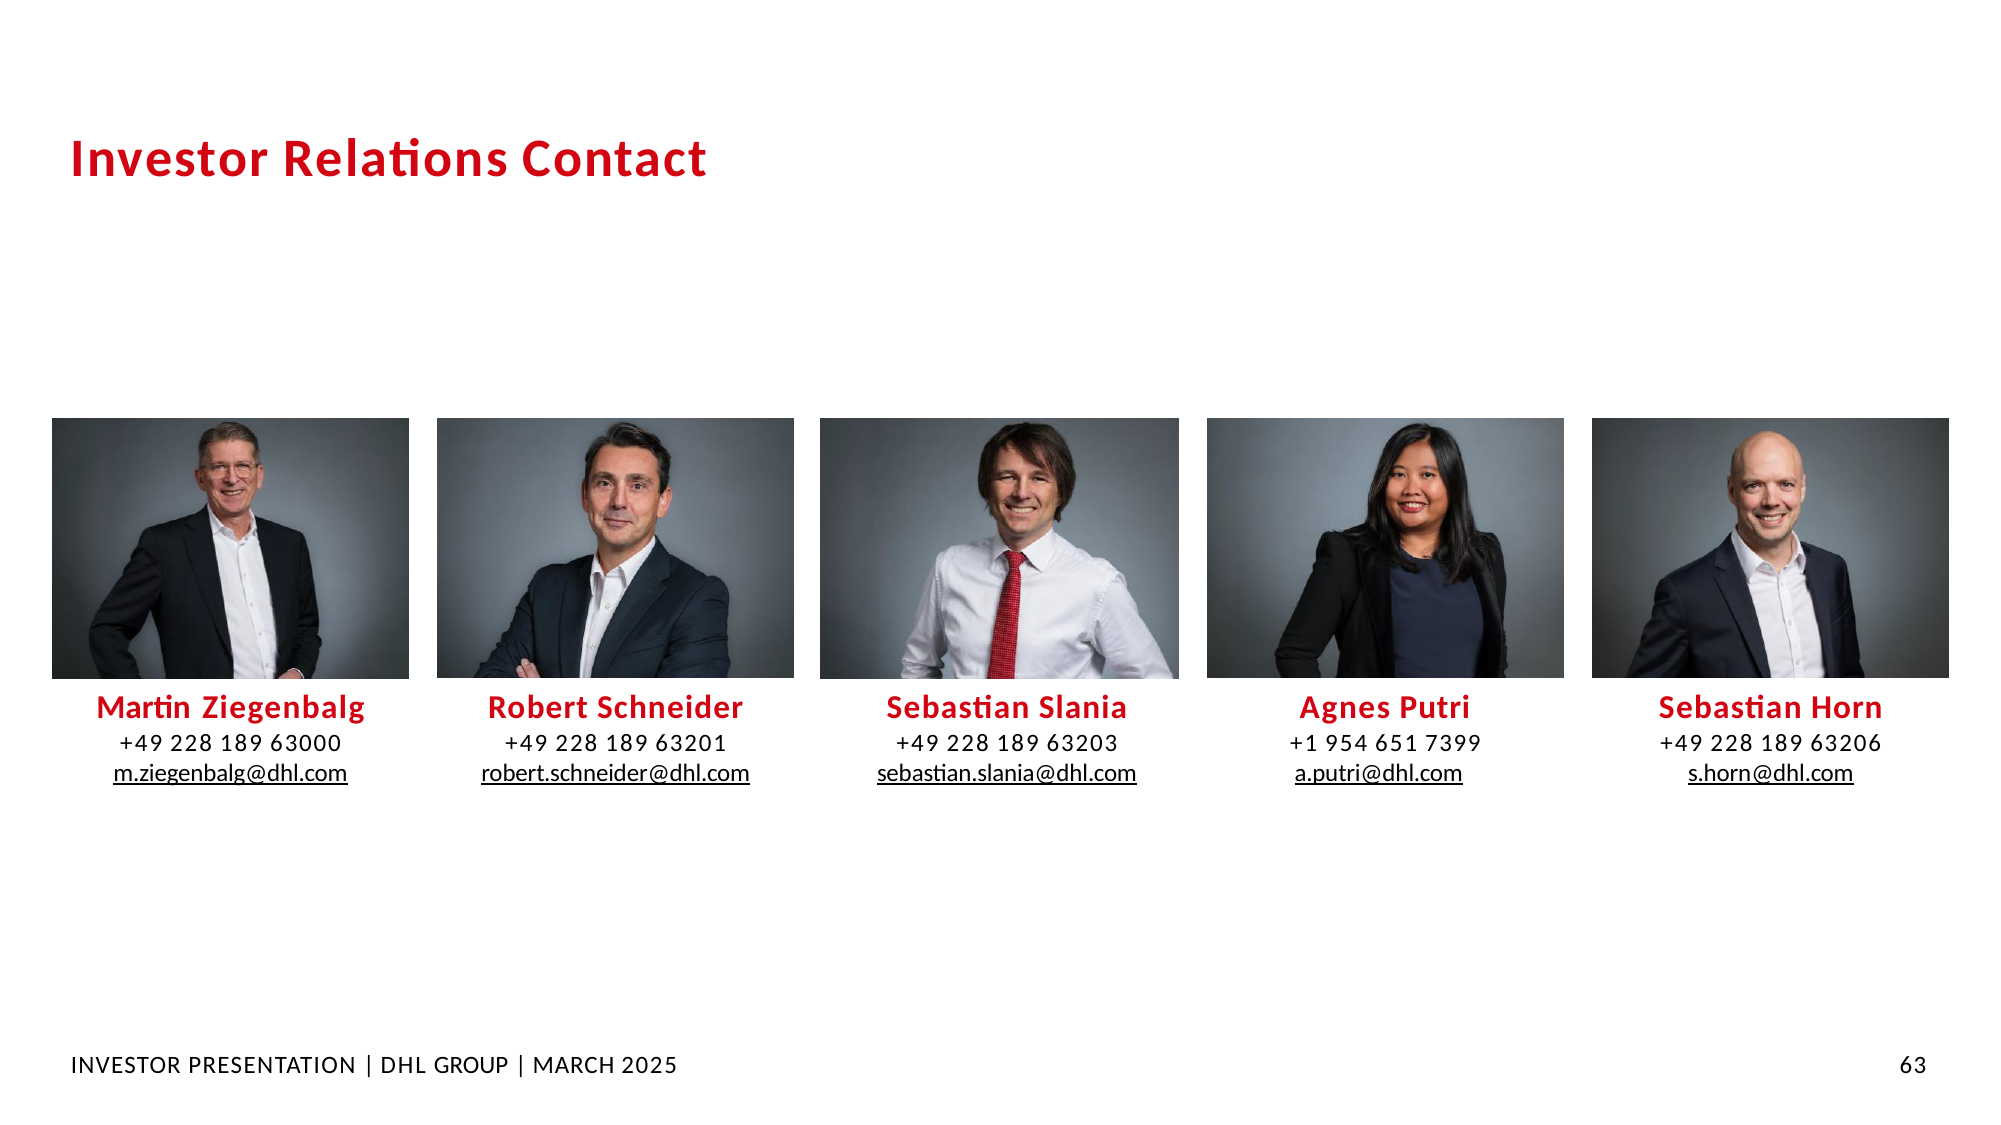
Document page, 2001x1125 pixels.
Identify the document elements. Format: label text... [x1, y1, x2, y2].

picture [1206, 418, 1565, 678]
picture [51, 418, 410, 679]
text_box Agnes Putri +1 954 651 7399 a.putri@dhl.com [1287, 685, 1486, 787]
picture [820, 418, 1180, 679]
text_box Robert Schneider +49 228 189 63201 robert.schneider@dhl.com [466, 685, 766, 787]
text_box Martin Ziegenbalg +49 228 189 63000 m.ziegenbalg@dhl.com [91, 687, 370, 787]
picture [437, 418, 795, 678]
picture [1592, 418, 1950, 678]
slide_number 56 [1893, 1048, 1938, 1125]
title Investor Relations Contact [68, 120, 720, 311]
text_box Sebastian Slania +49 228 189 63203 sebastian.slania@dhl.com [861, 687, 1153, 787]
footer INVESTOR PRESENTATION | DHL GROUP | MARCH 2025 [68, 1048, 684, 1125]
text_box Sebastian Horn +49 228 189 63206 s.horn@dhl.com [1653, 685, 1888, 787]
